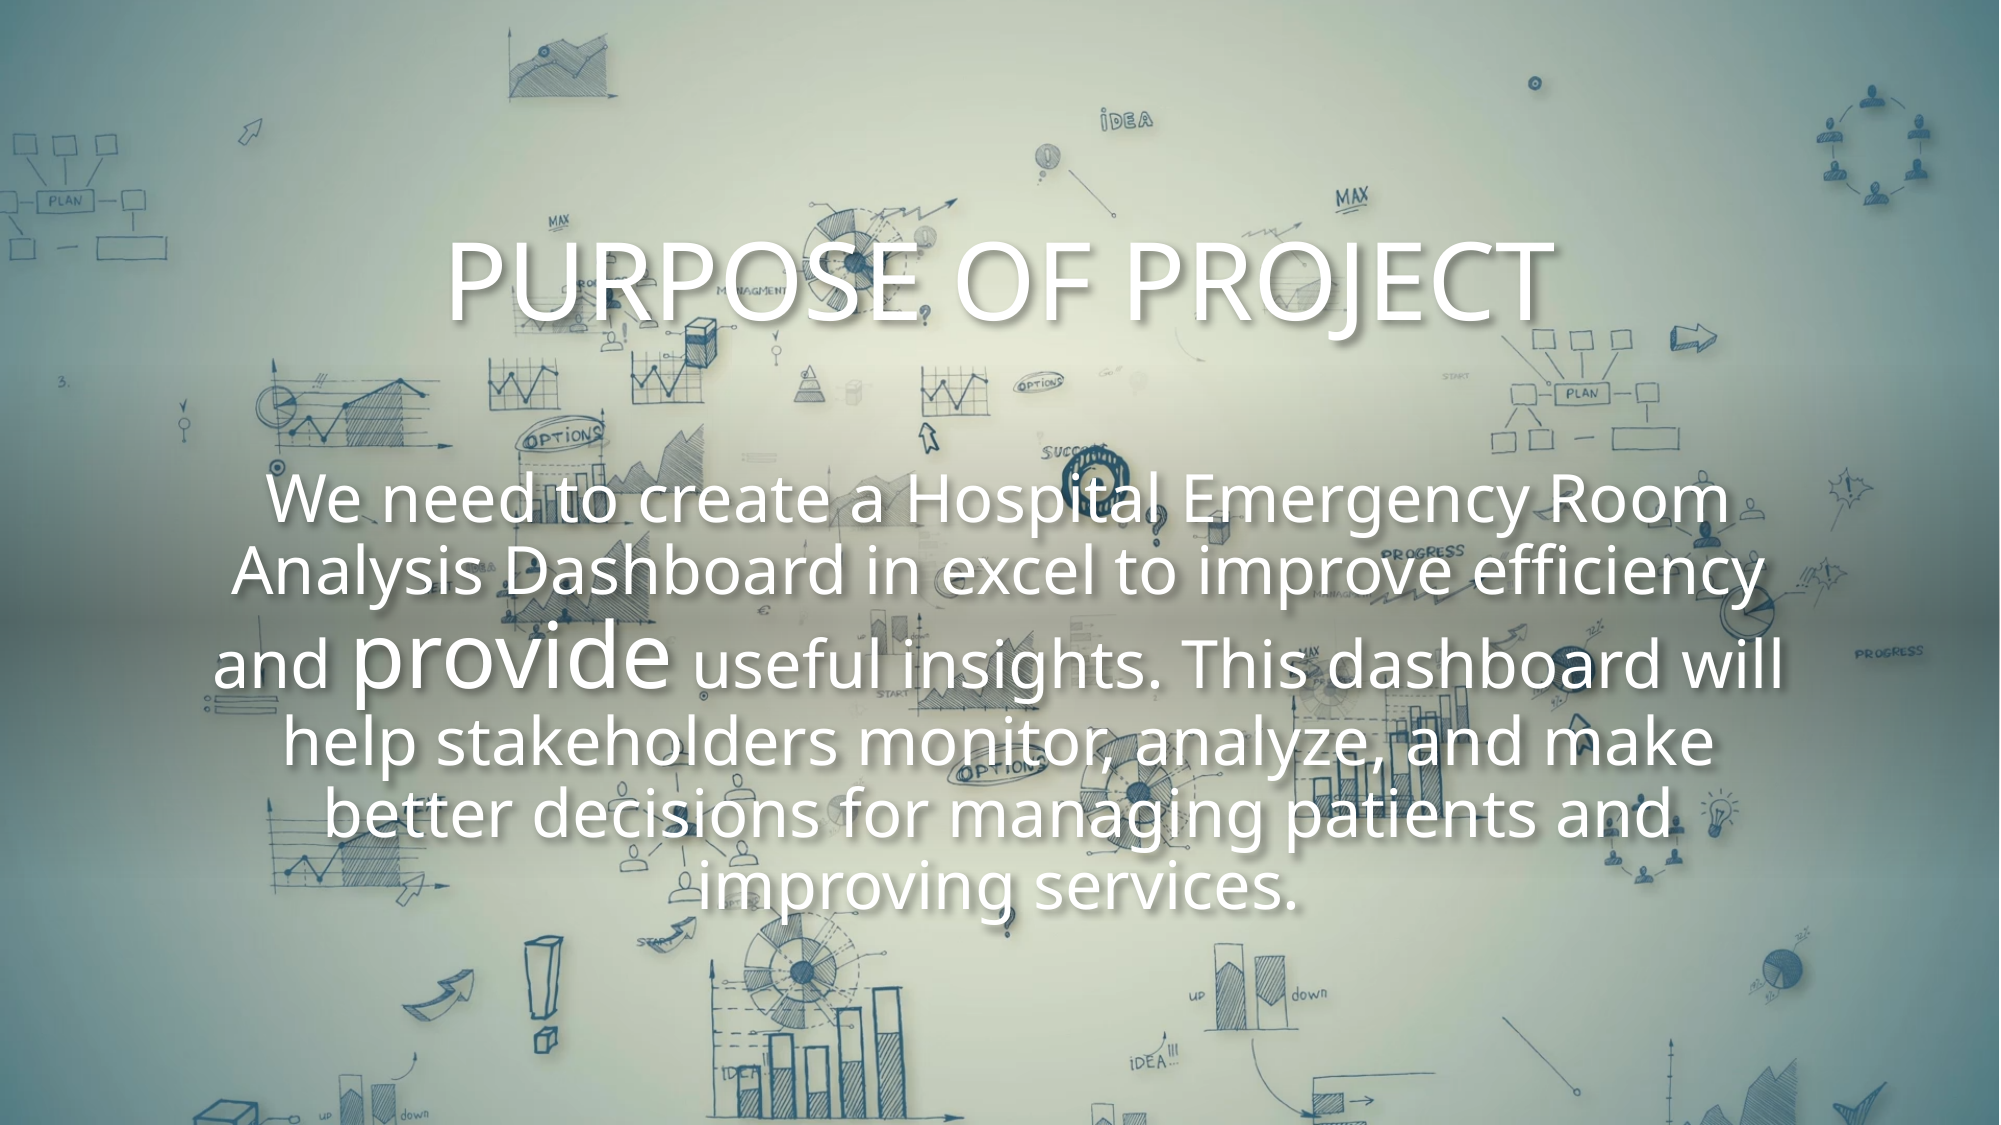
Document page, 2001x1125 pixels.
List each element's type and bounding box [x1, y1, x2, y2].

text_box [0, 0, 2000, 1125]
